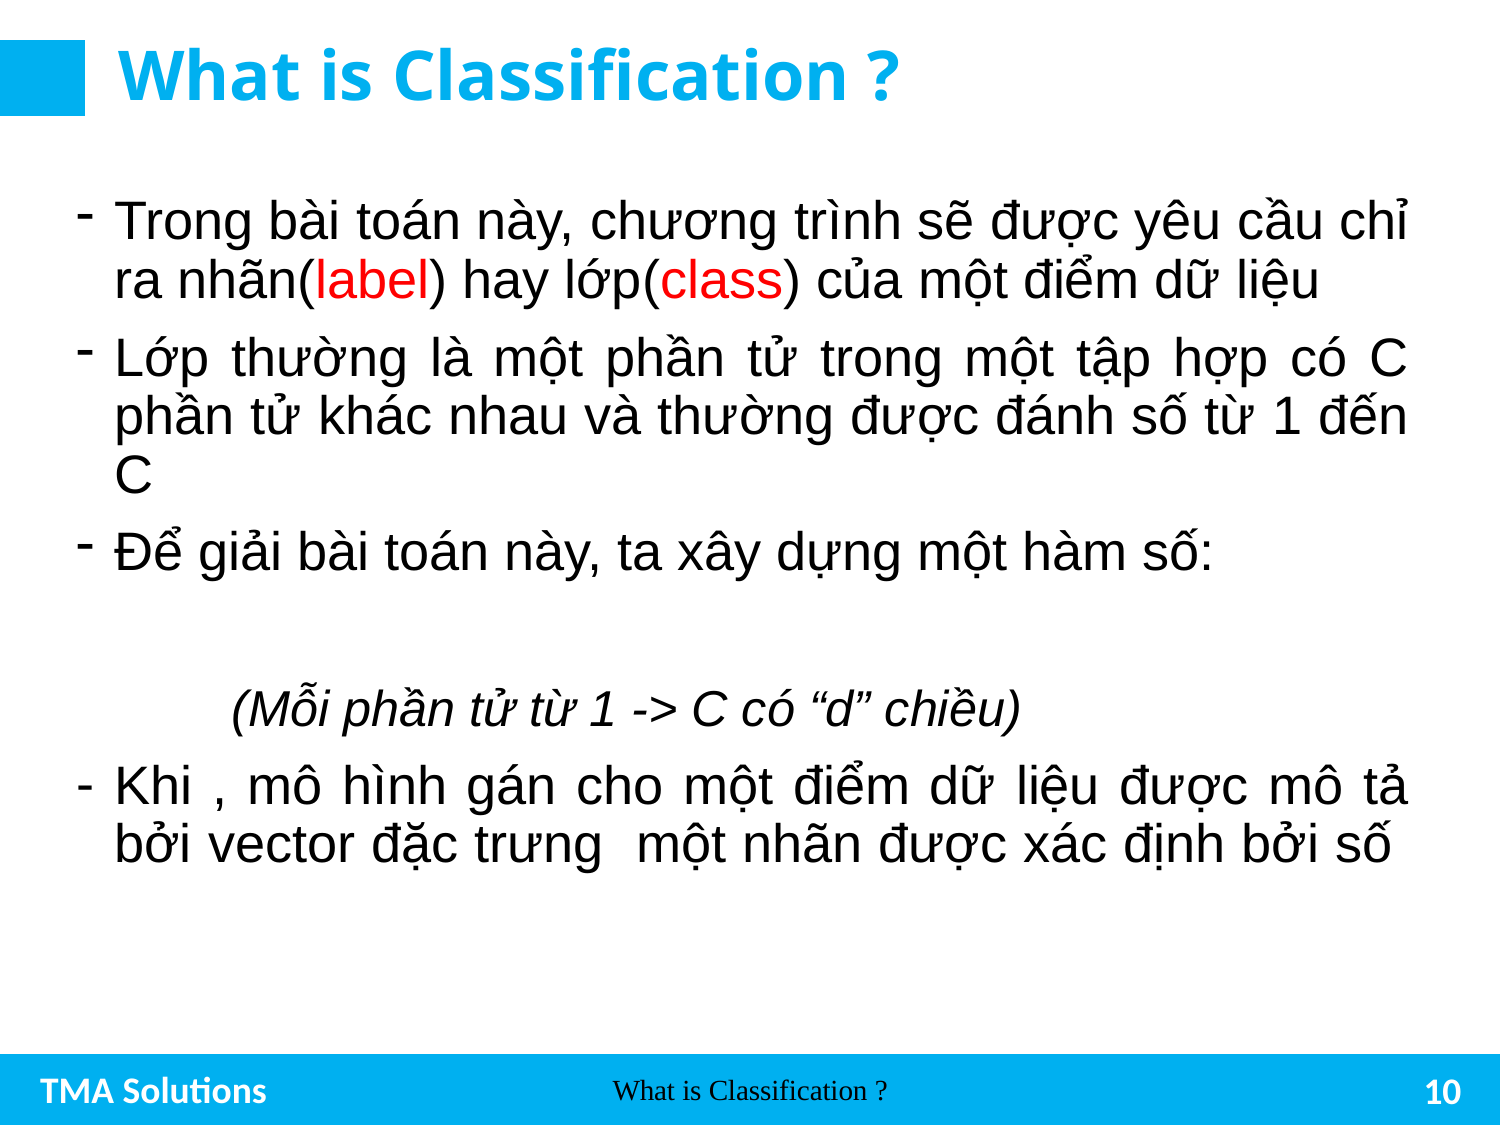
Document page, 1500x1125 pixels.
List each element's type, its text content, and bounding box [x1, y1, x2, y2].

slide_number 10 [1138, 1059, 1477, 1120]
footer What is Classification ? [496, 1059, 1004, 1120]
title What is Classification ? [103, 41, 1397, 116]
